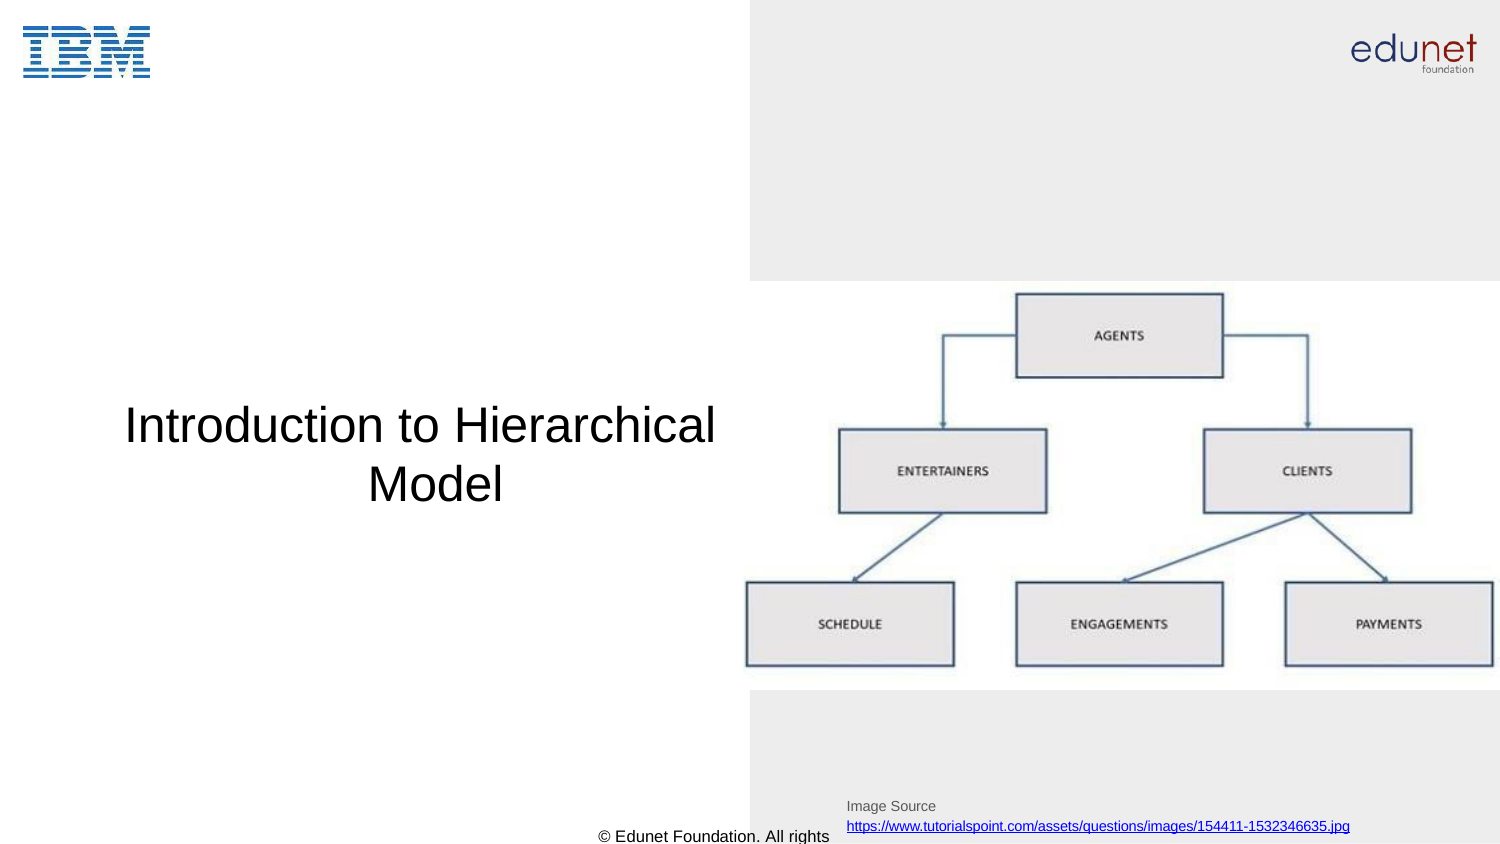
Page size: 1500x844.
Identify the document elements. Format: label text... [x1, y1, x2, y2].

text_box Image Source https://www.tutorialspoint.com/assets/questions/images/154411-1532346635.jpg [844, 791, 1369, 835]
picture [1349, 26, 1480, 78]
text_box Introduction to Hierarchical Model [122, 388, 716, 512]
footer © Edunet Foundation. All rights reserved. [596, 825, 903, 844]
picture [23, 26, 150, 78]
picture [721, 281, 1500, 690]
